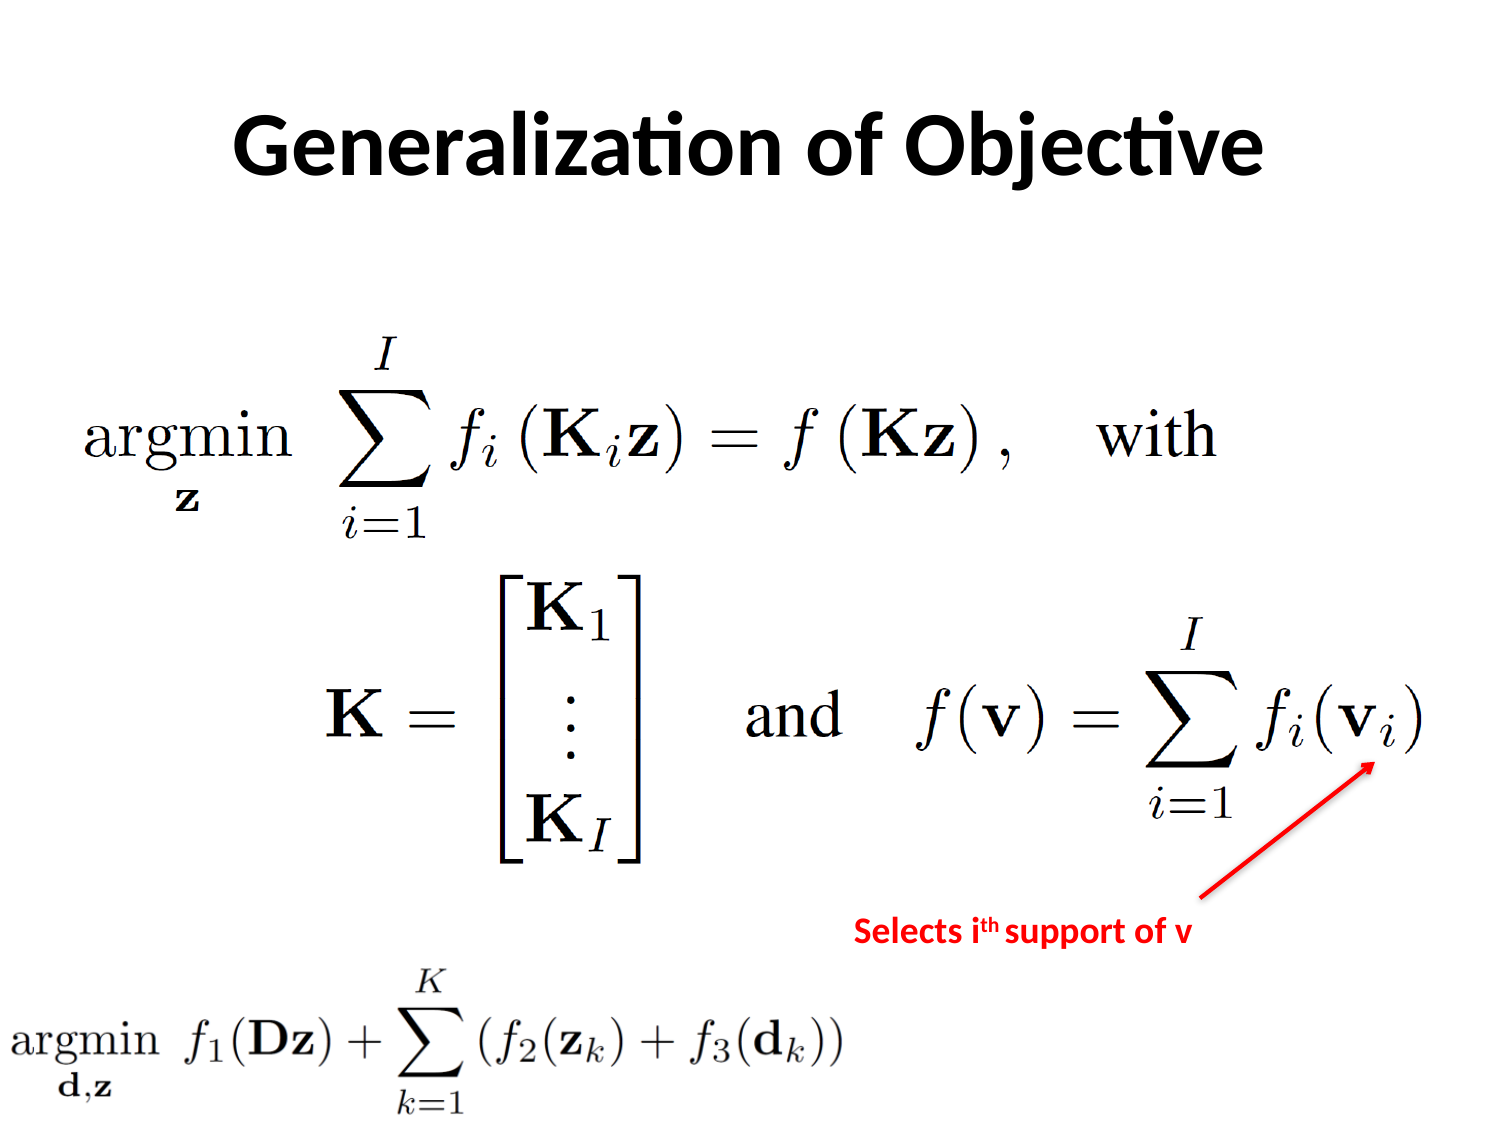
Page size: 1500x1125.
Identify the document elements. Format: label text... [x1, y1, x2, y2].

text_box Selects ith support of v [839, 899, 1288, 959]
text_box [1199, 761, 1376, 899]
picture [0, 959, 850, 1125]
title Generalization of Objective [75, 45, 1425, 233]
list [74, 312, 1426, 879]
